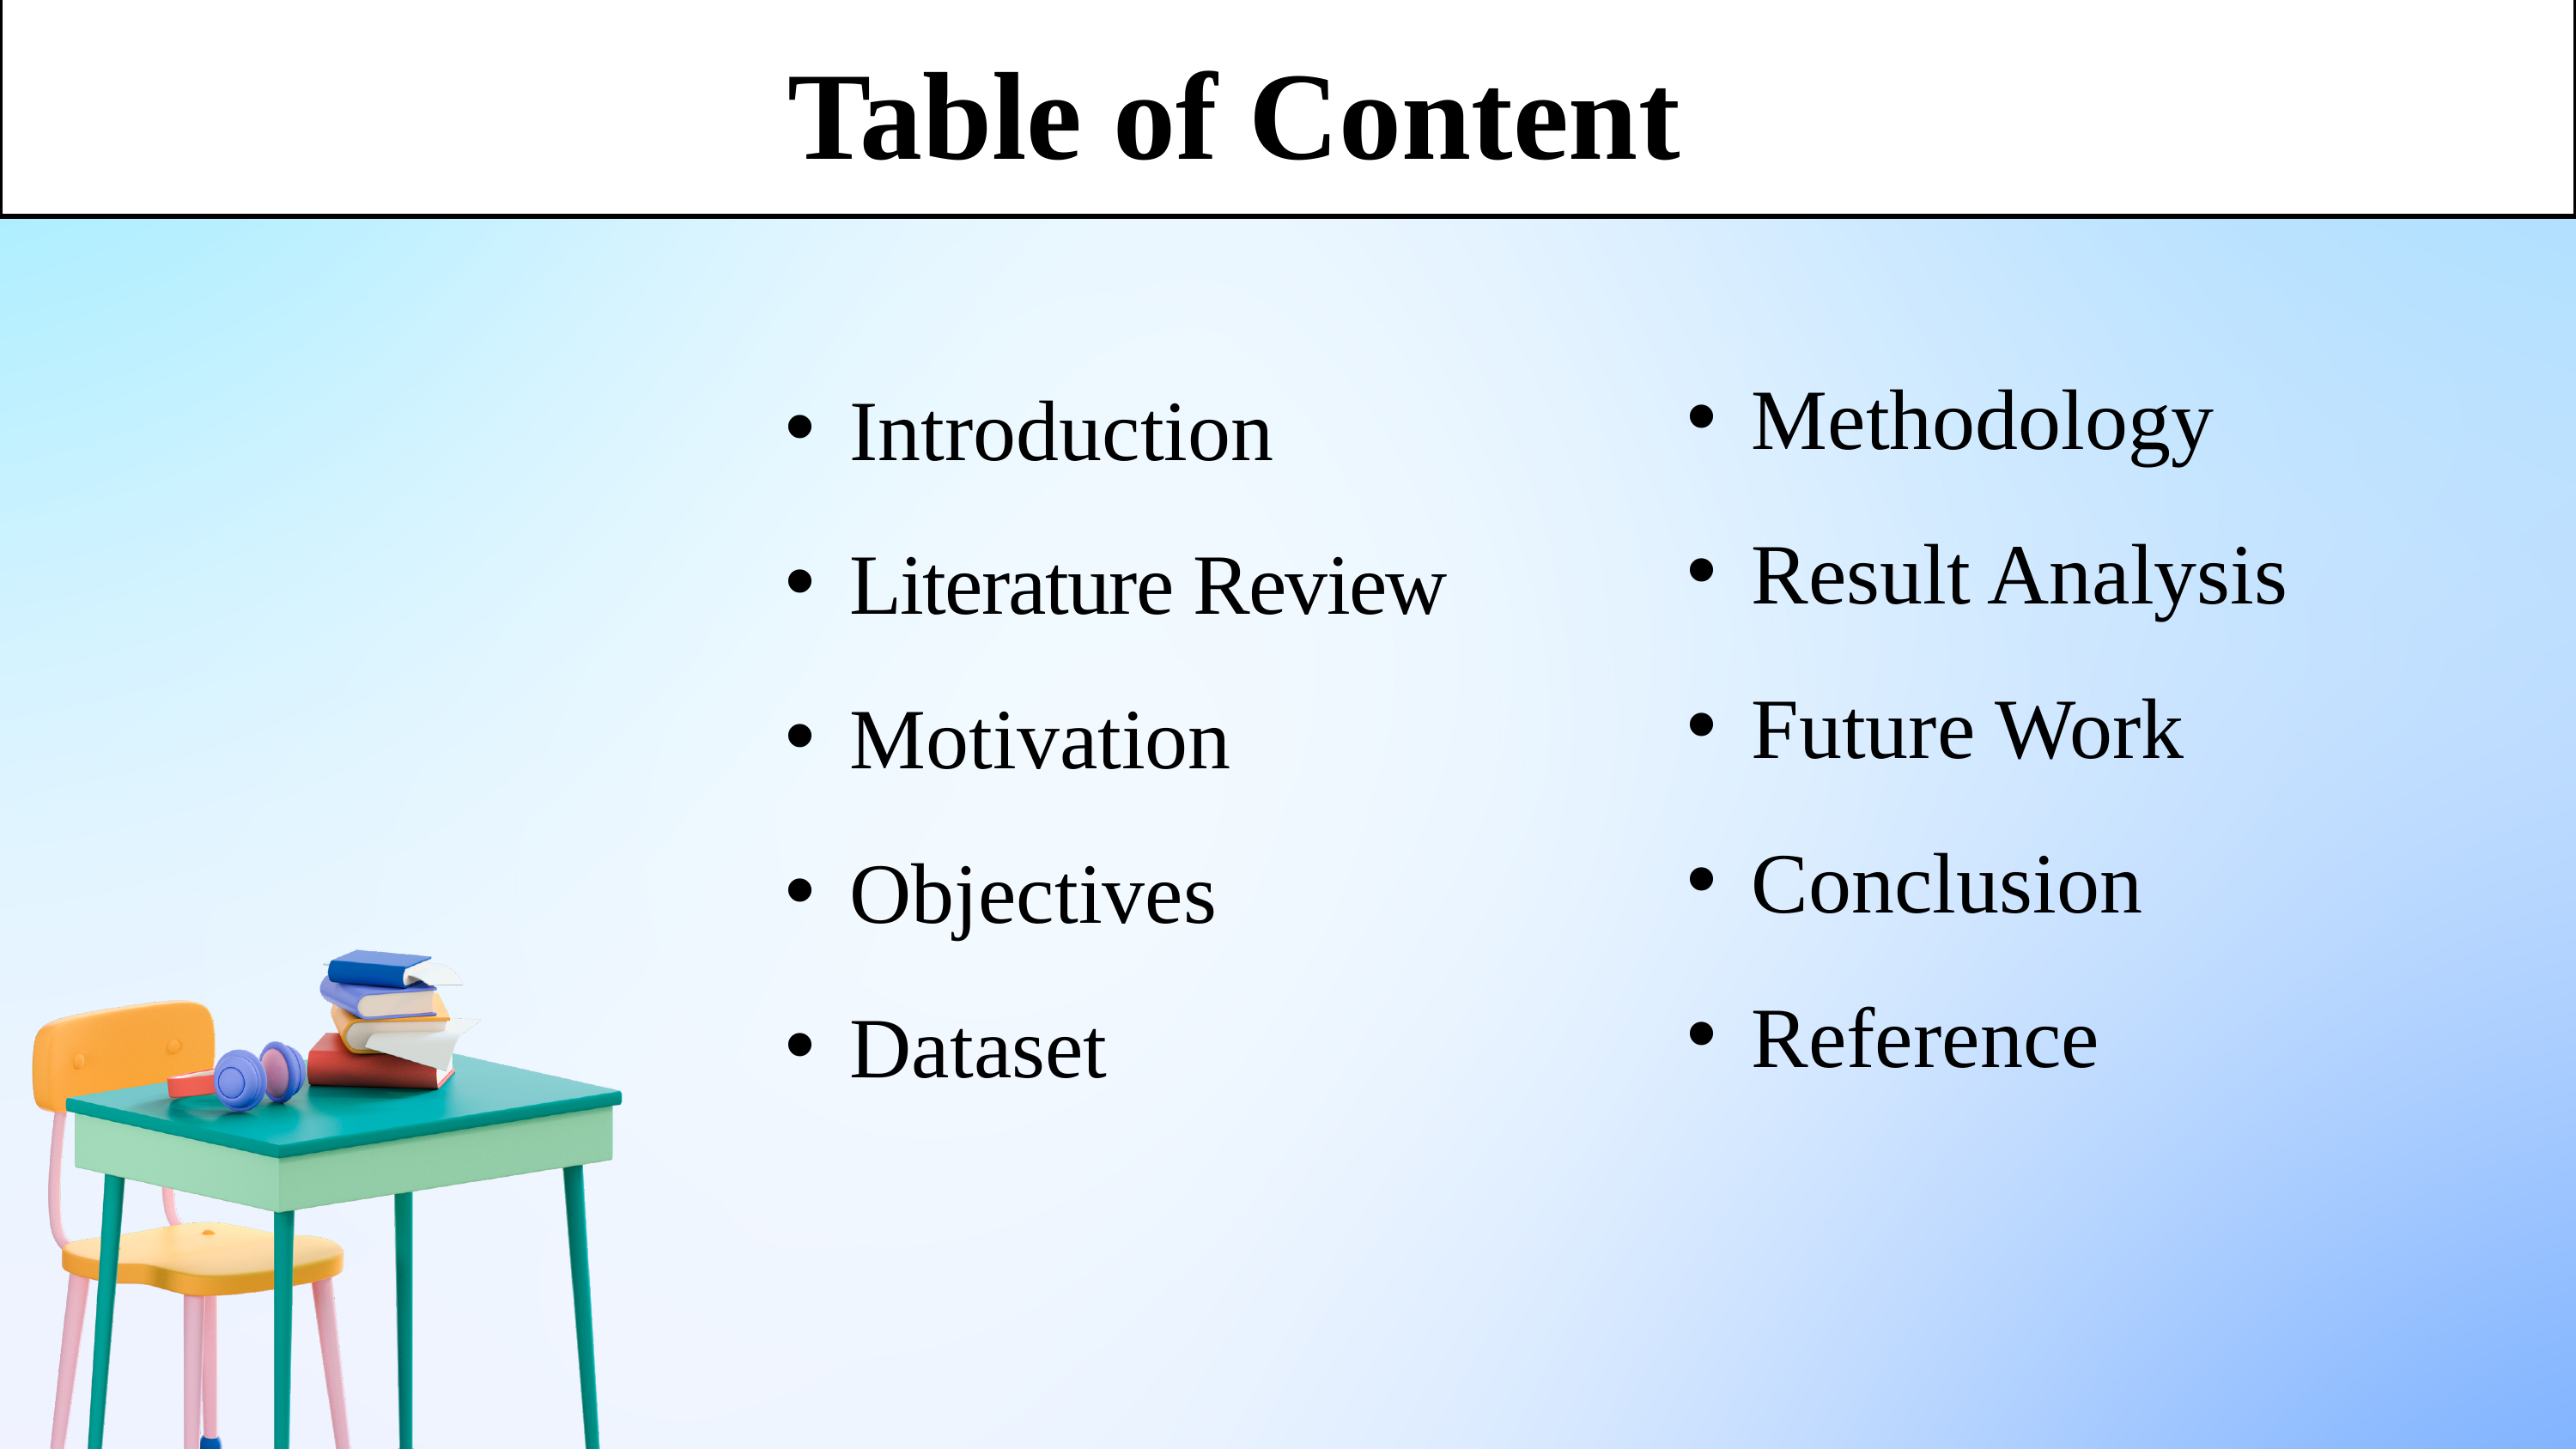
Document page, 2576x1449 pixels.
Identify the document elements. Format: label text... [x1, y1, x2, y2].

text_box Methodology Result Analysis Future Work Conclusion Reference [1674, 306, 2455, 1246]
text_box [32, 949, 623, 1449]
text_box [0, 0, 2576, 217]
text_box [0, 217, 2576, 1449]
text_box Introduction Literature Review Motivation Objectives Dataset [773, 316, 1553, 1410]
text_box Table of Content [600, 70, 1868, 185]
